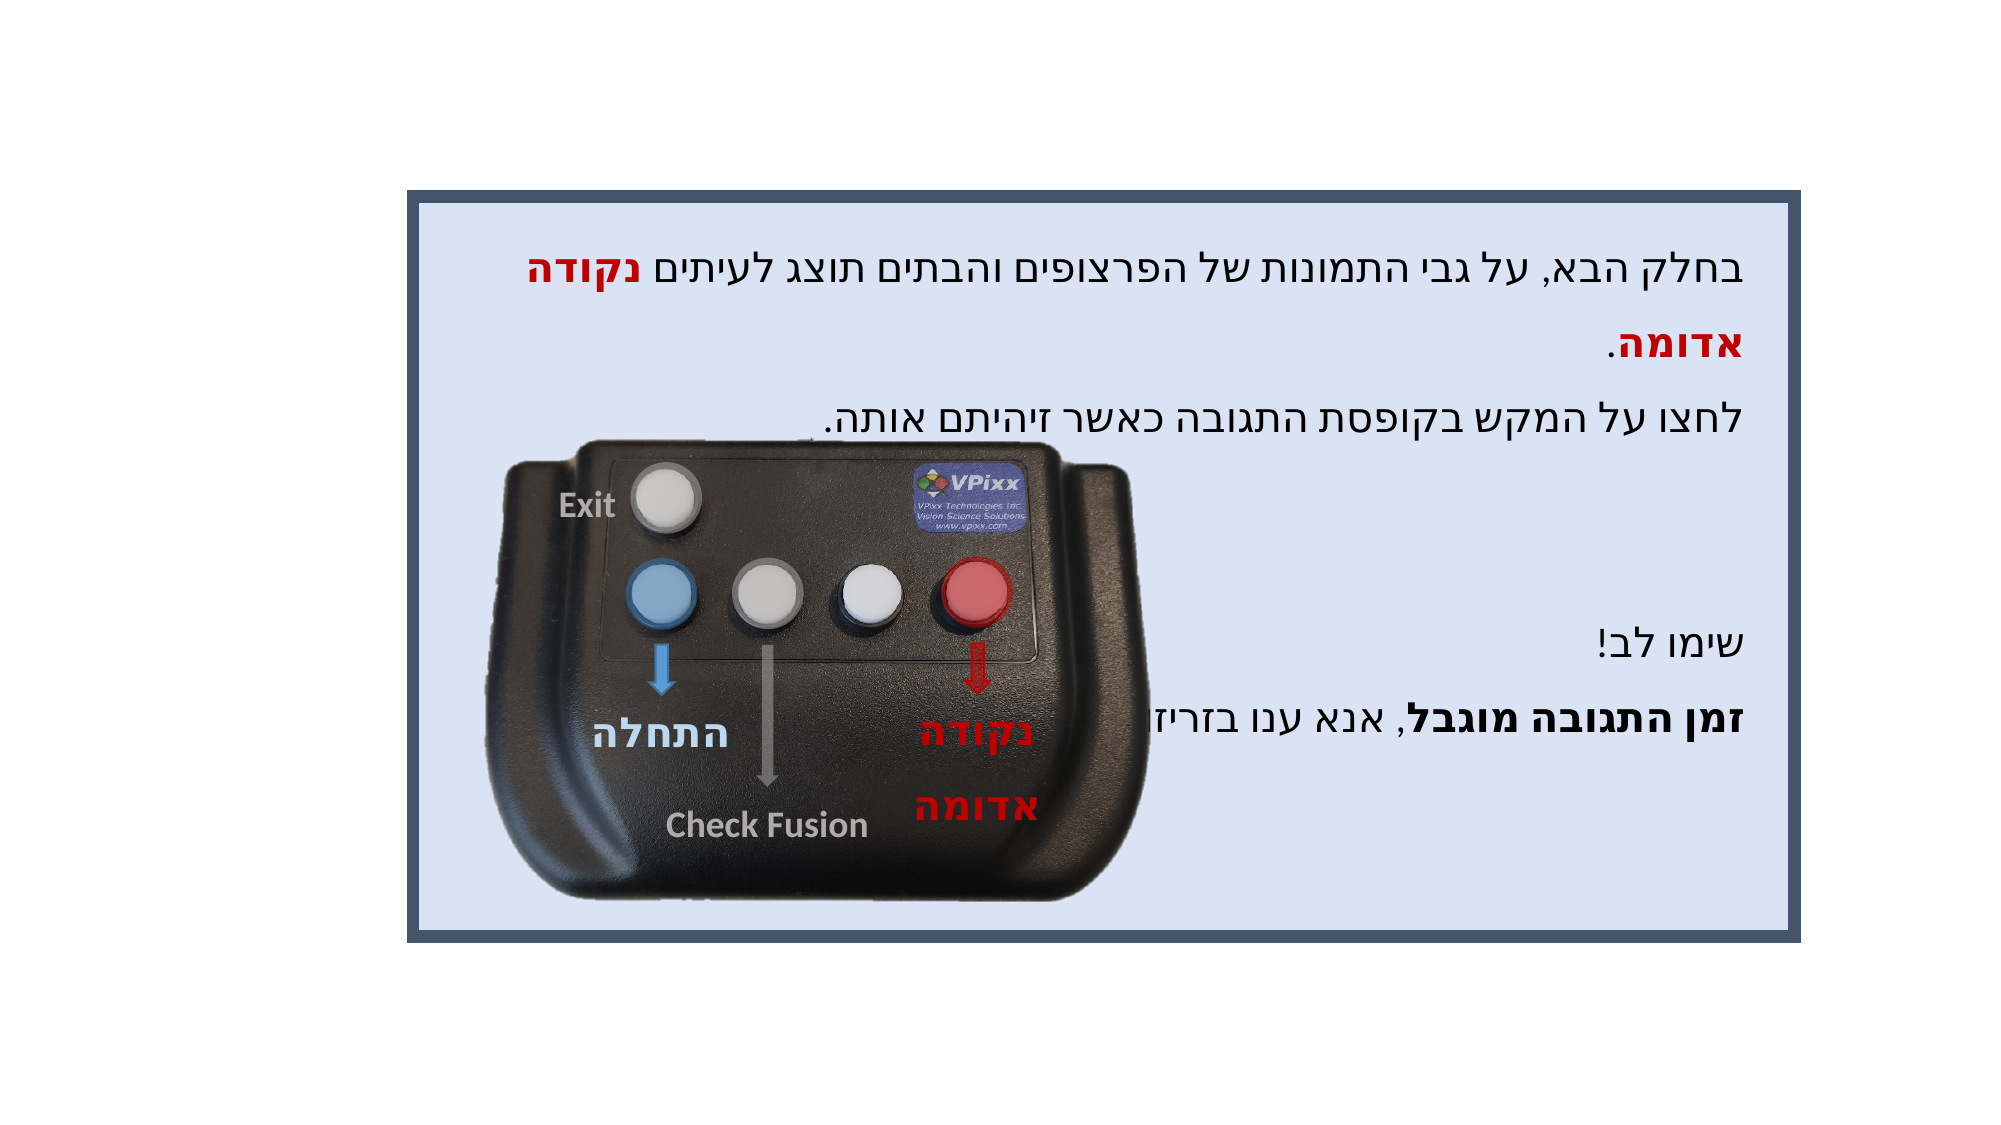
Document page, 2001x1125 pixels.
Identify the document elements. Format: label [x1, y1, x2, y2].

text_box [413, 196, 1795, 937]
